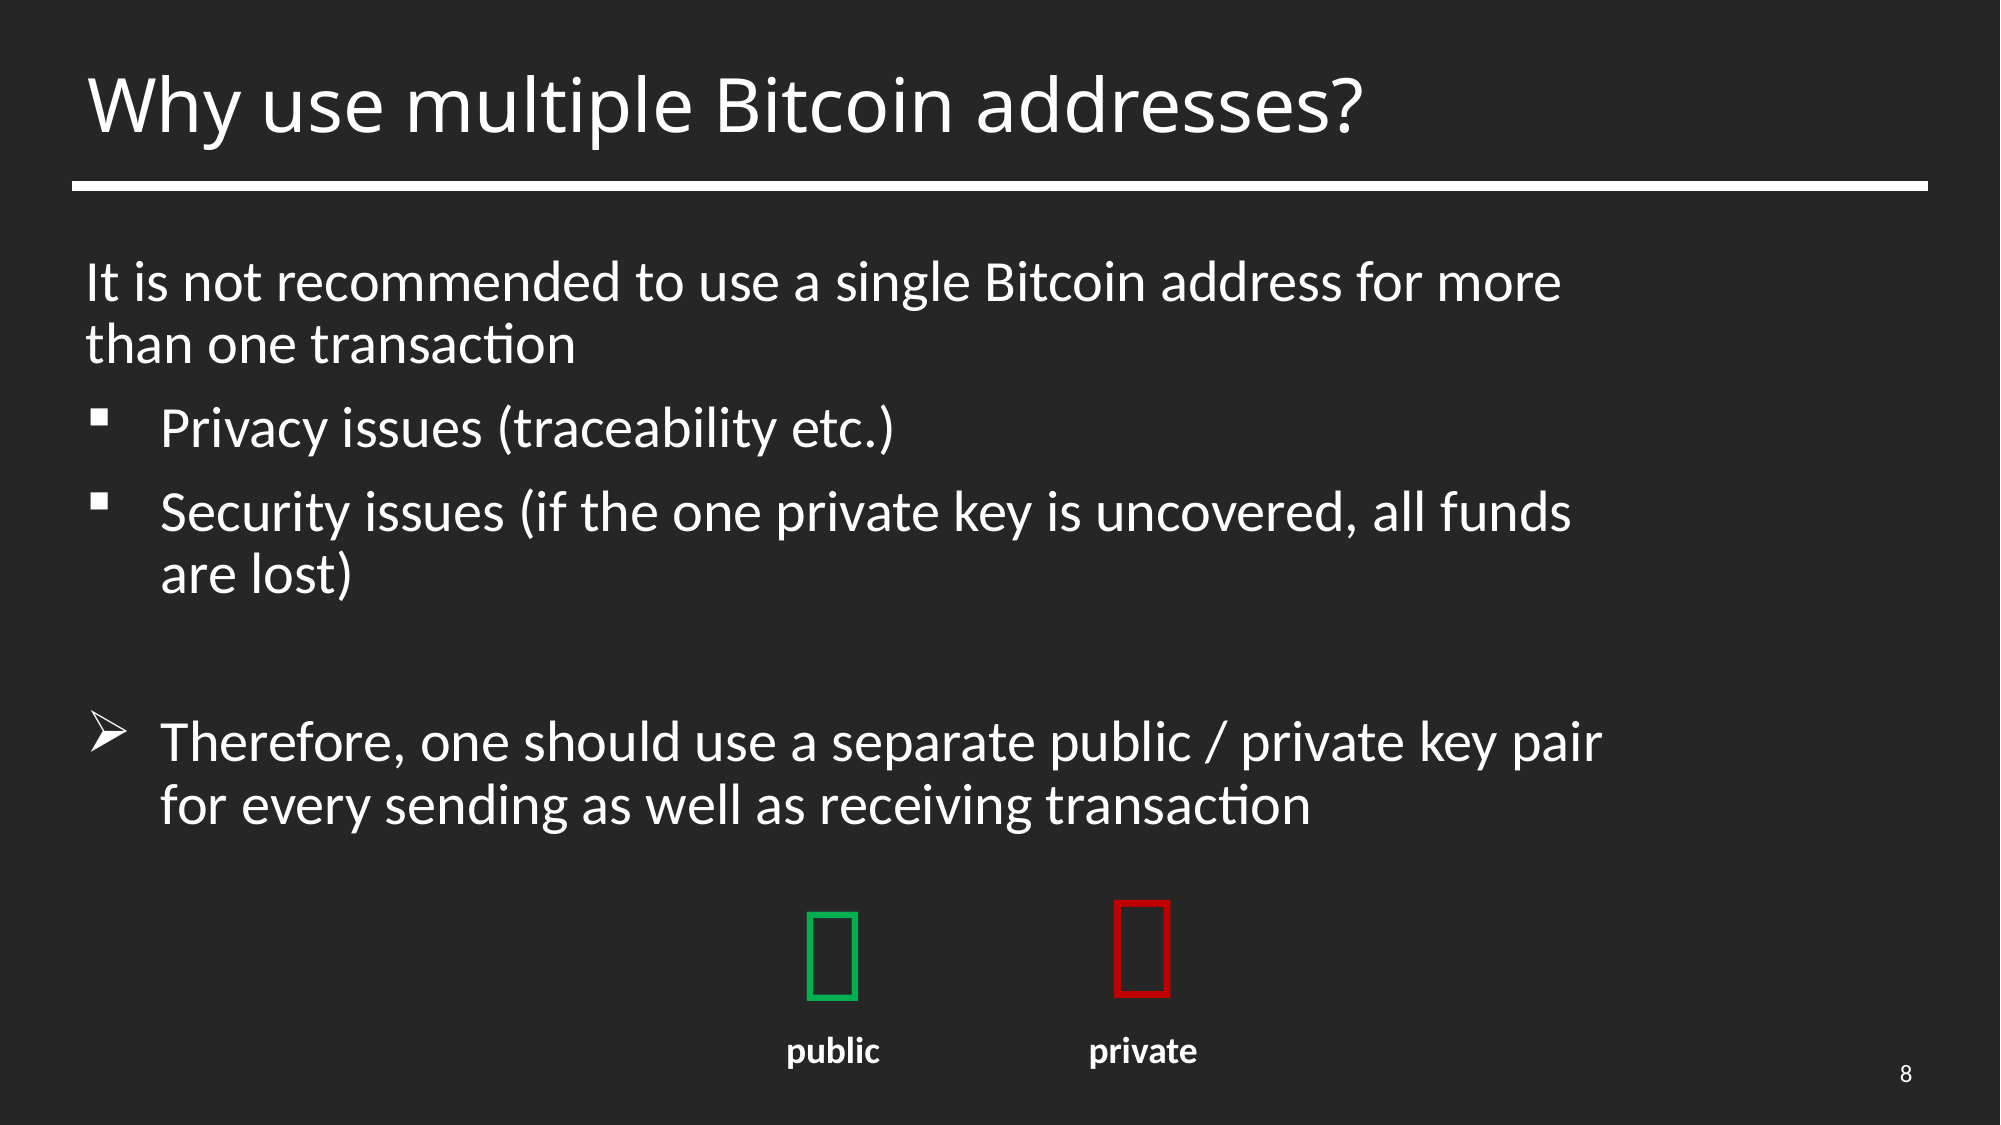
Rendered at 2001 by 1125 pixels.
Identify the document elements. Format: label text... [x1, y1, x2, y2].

text_box It is not recommended to use a single Bitcoin address for more than one transaction Privacy issues (traceability etc.) Security issues (if the one private key is uncovered, all funds are lost) Therefore, one should use a separate public / private key pair for every sending as well as receiving transaction [70, 243, 1660, 1066]
title Why use multiple Bitcoin addresses? [72, 59, 1929, 165]
text_box  private [1054, 853, 1232, 1079]
slide_number 8 [1767, 1042, 1928, 1103]
text_box  public [756, 868, 910, 1079]
